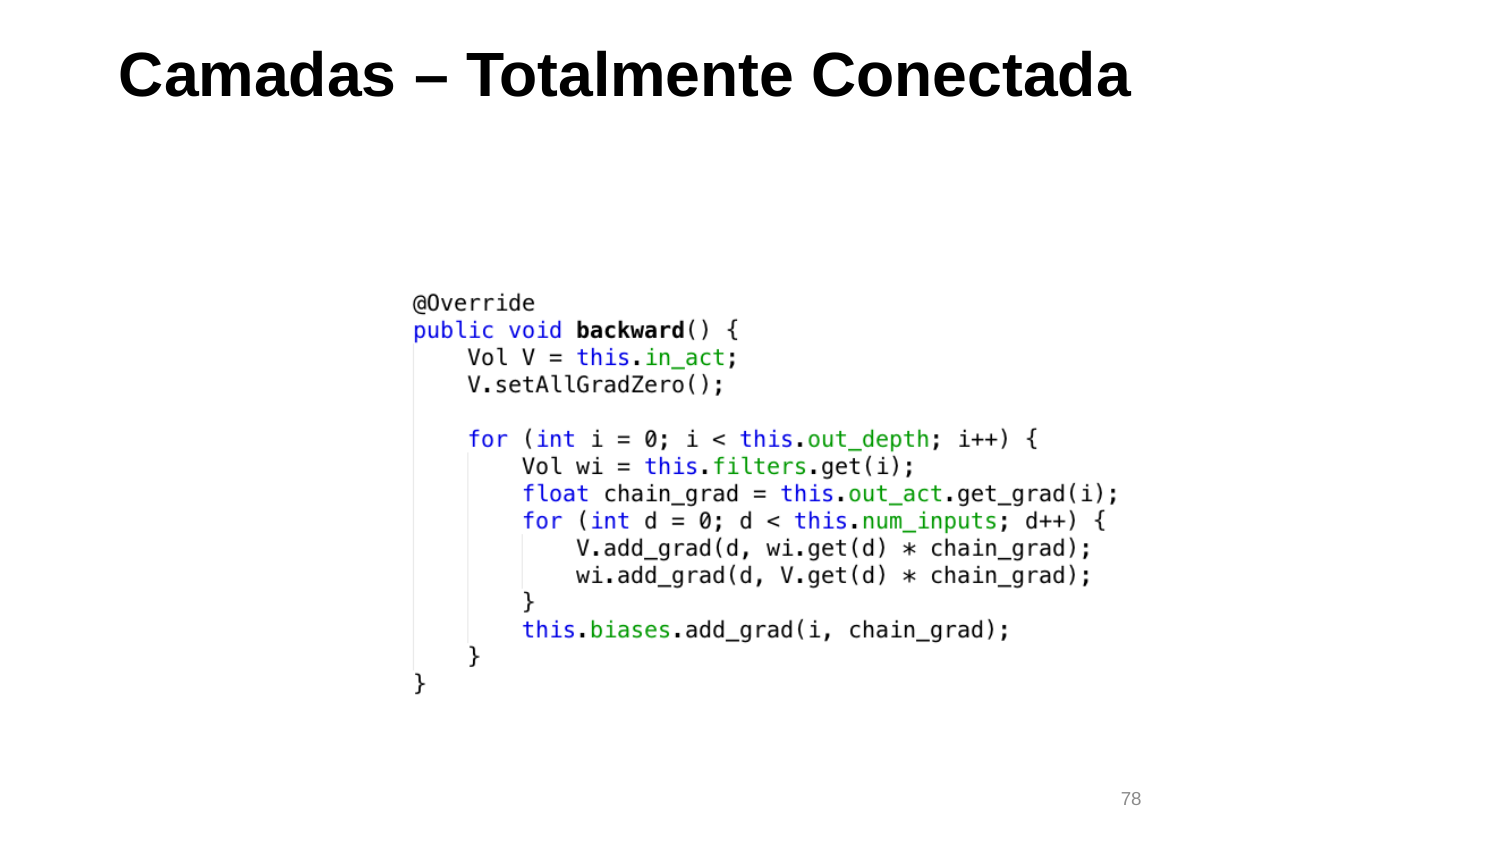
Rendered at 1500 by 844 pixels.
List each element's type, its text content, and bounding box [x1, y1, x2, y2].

picture [405, 288, 1135, 709]
text_box Camadas – Totalmente Conectada [103, 19, 1436, 685]
slide_number 78 [1066, 765, 1157, 831]
